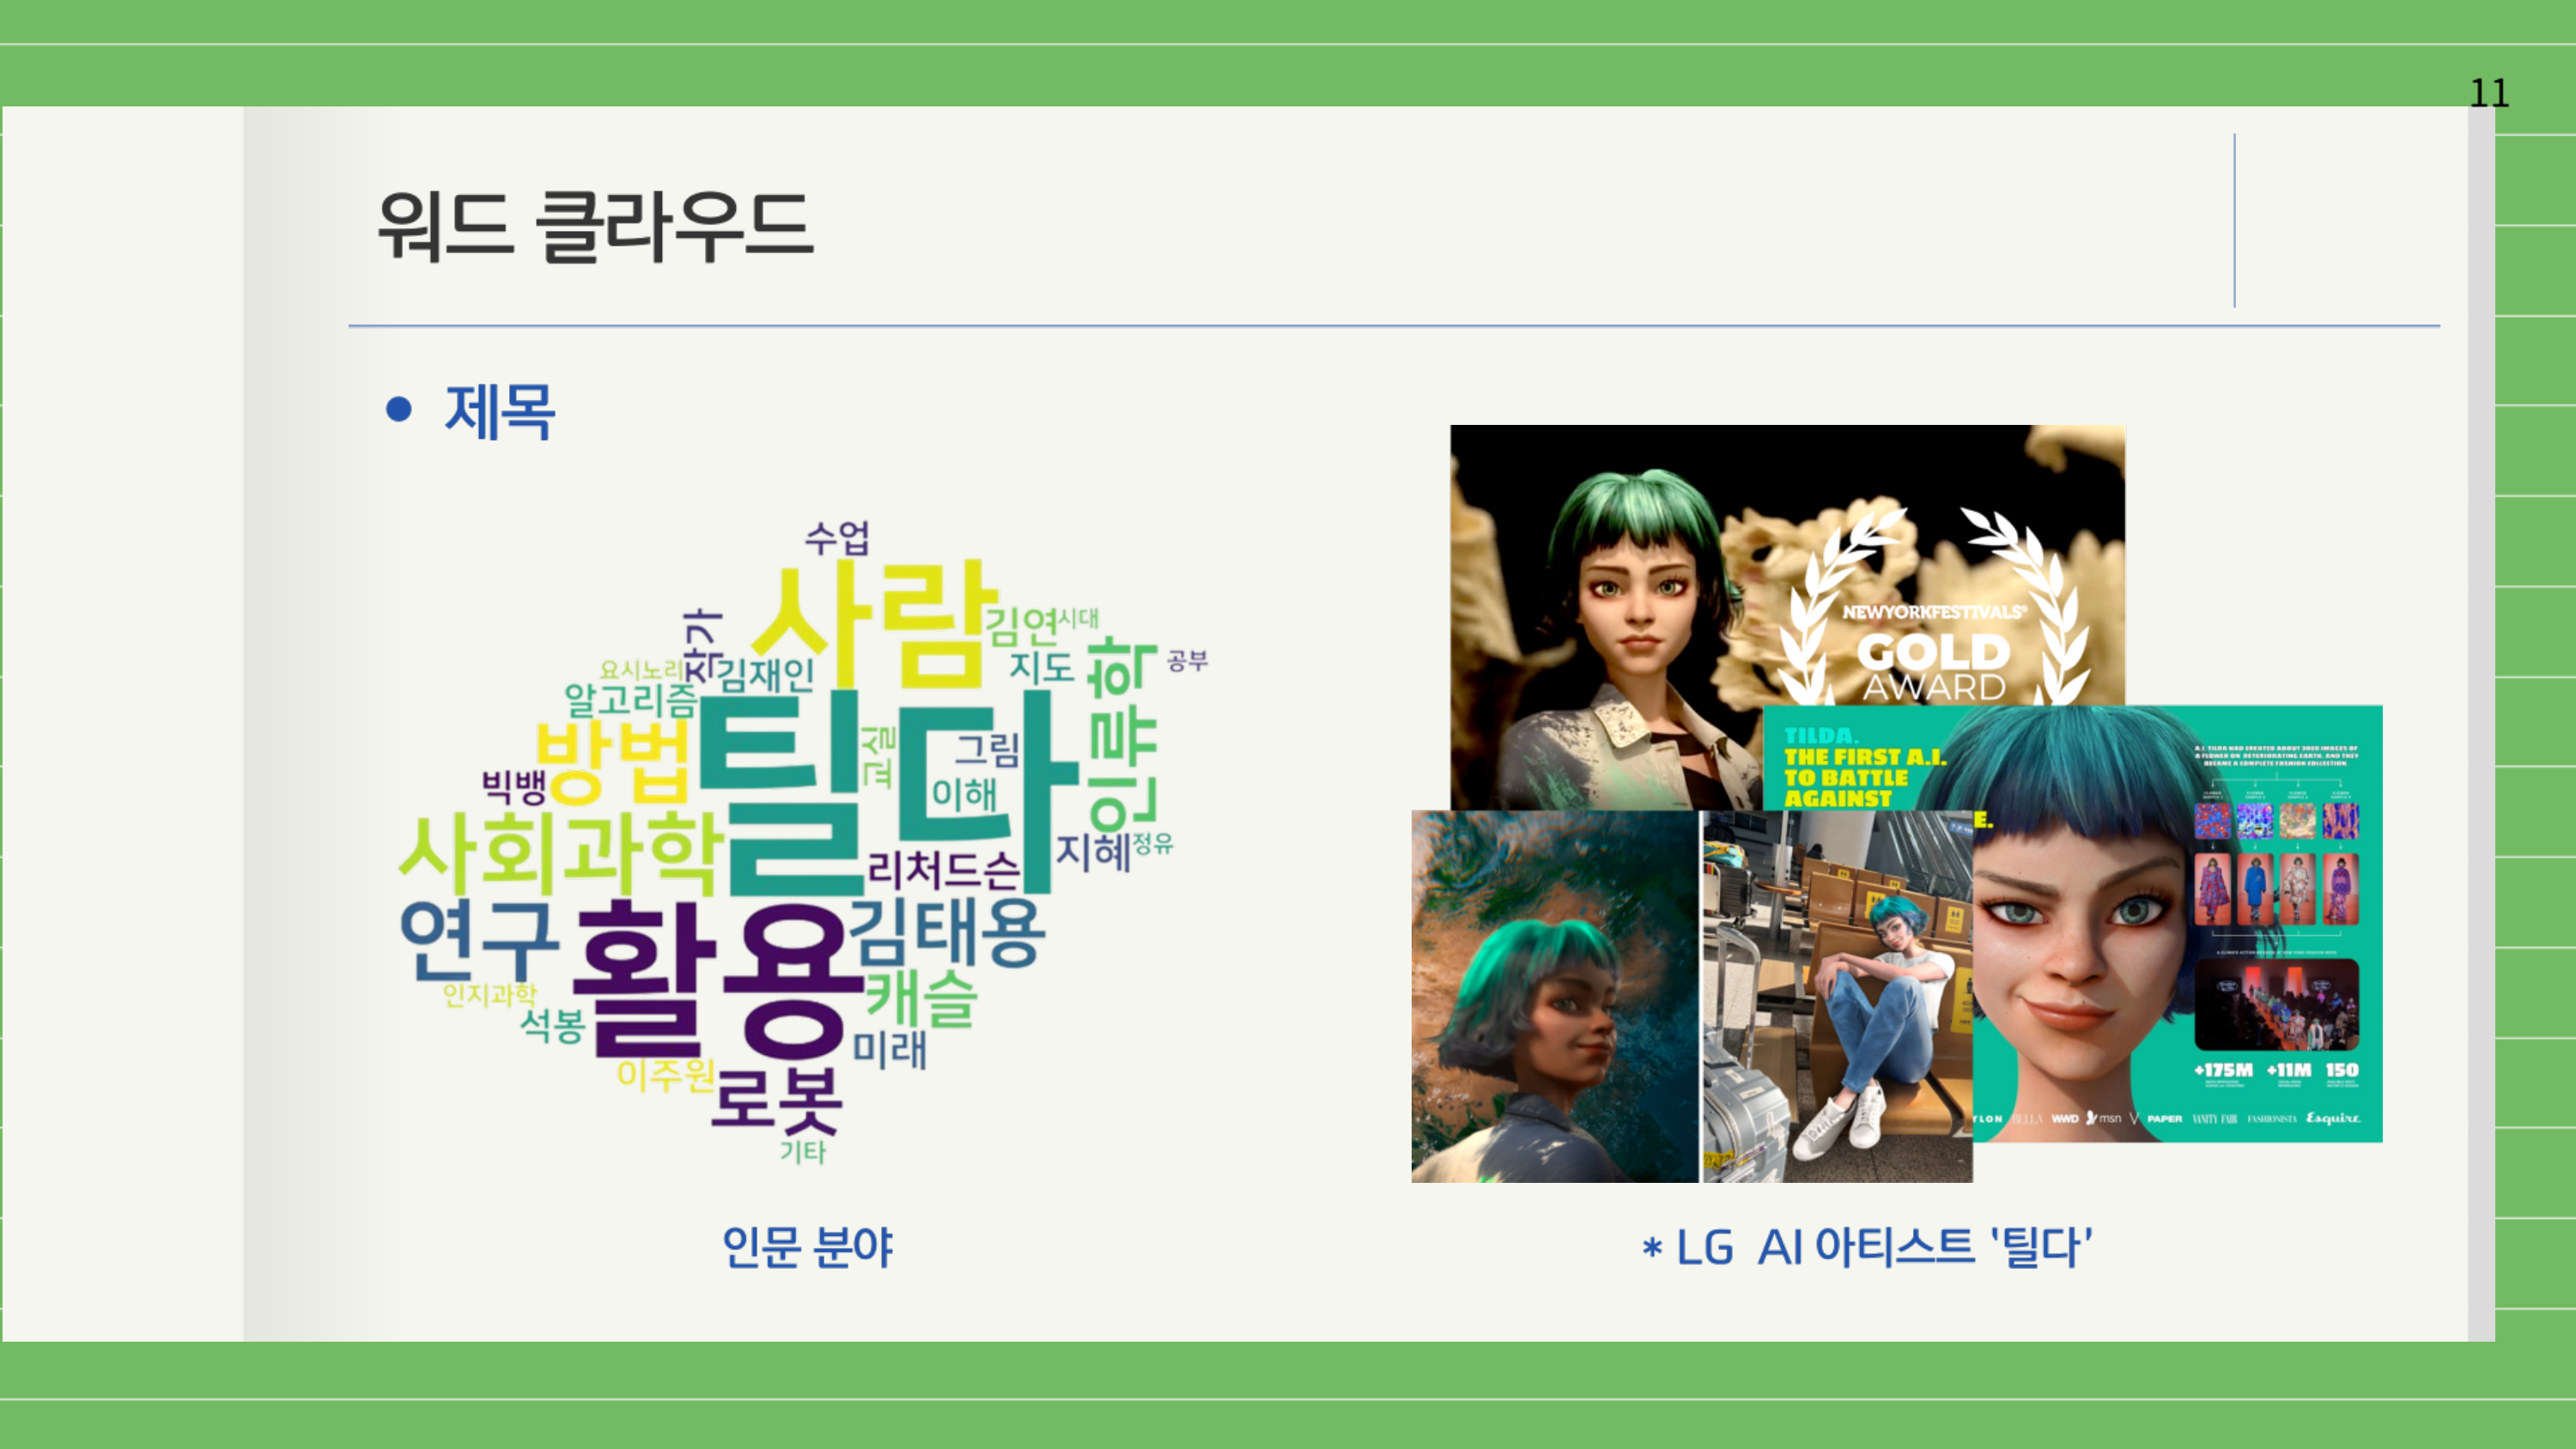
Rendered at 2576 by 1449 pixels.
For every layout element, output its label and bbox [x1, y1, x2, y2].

text_box [2147, 219, 2322, 223]
text_box [0, 162, 2576, 1449]
text_box [0, 0, 2576, 105]
picture [349, 147, 886, 508]
picture [2024, 39, 2576, 156]
text_box [3, 106, 2496, 1342]
text_box [375, 499, 1246, 1184]
text_box [1412, 424, 2383, 1184]
picture [1625, 1201, 2141, 1317]
text_box [890, 324, 2442, 329]
picture [708, 1201, 934, 1317]
